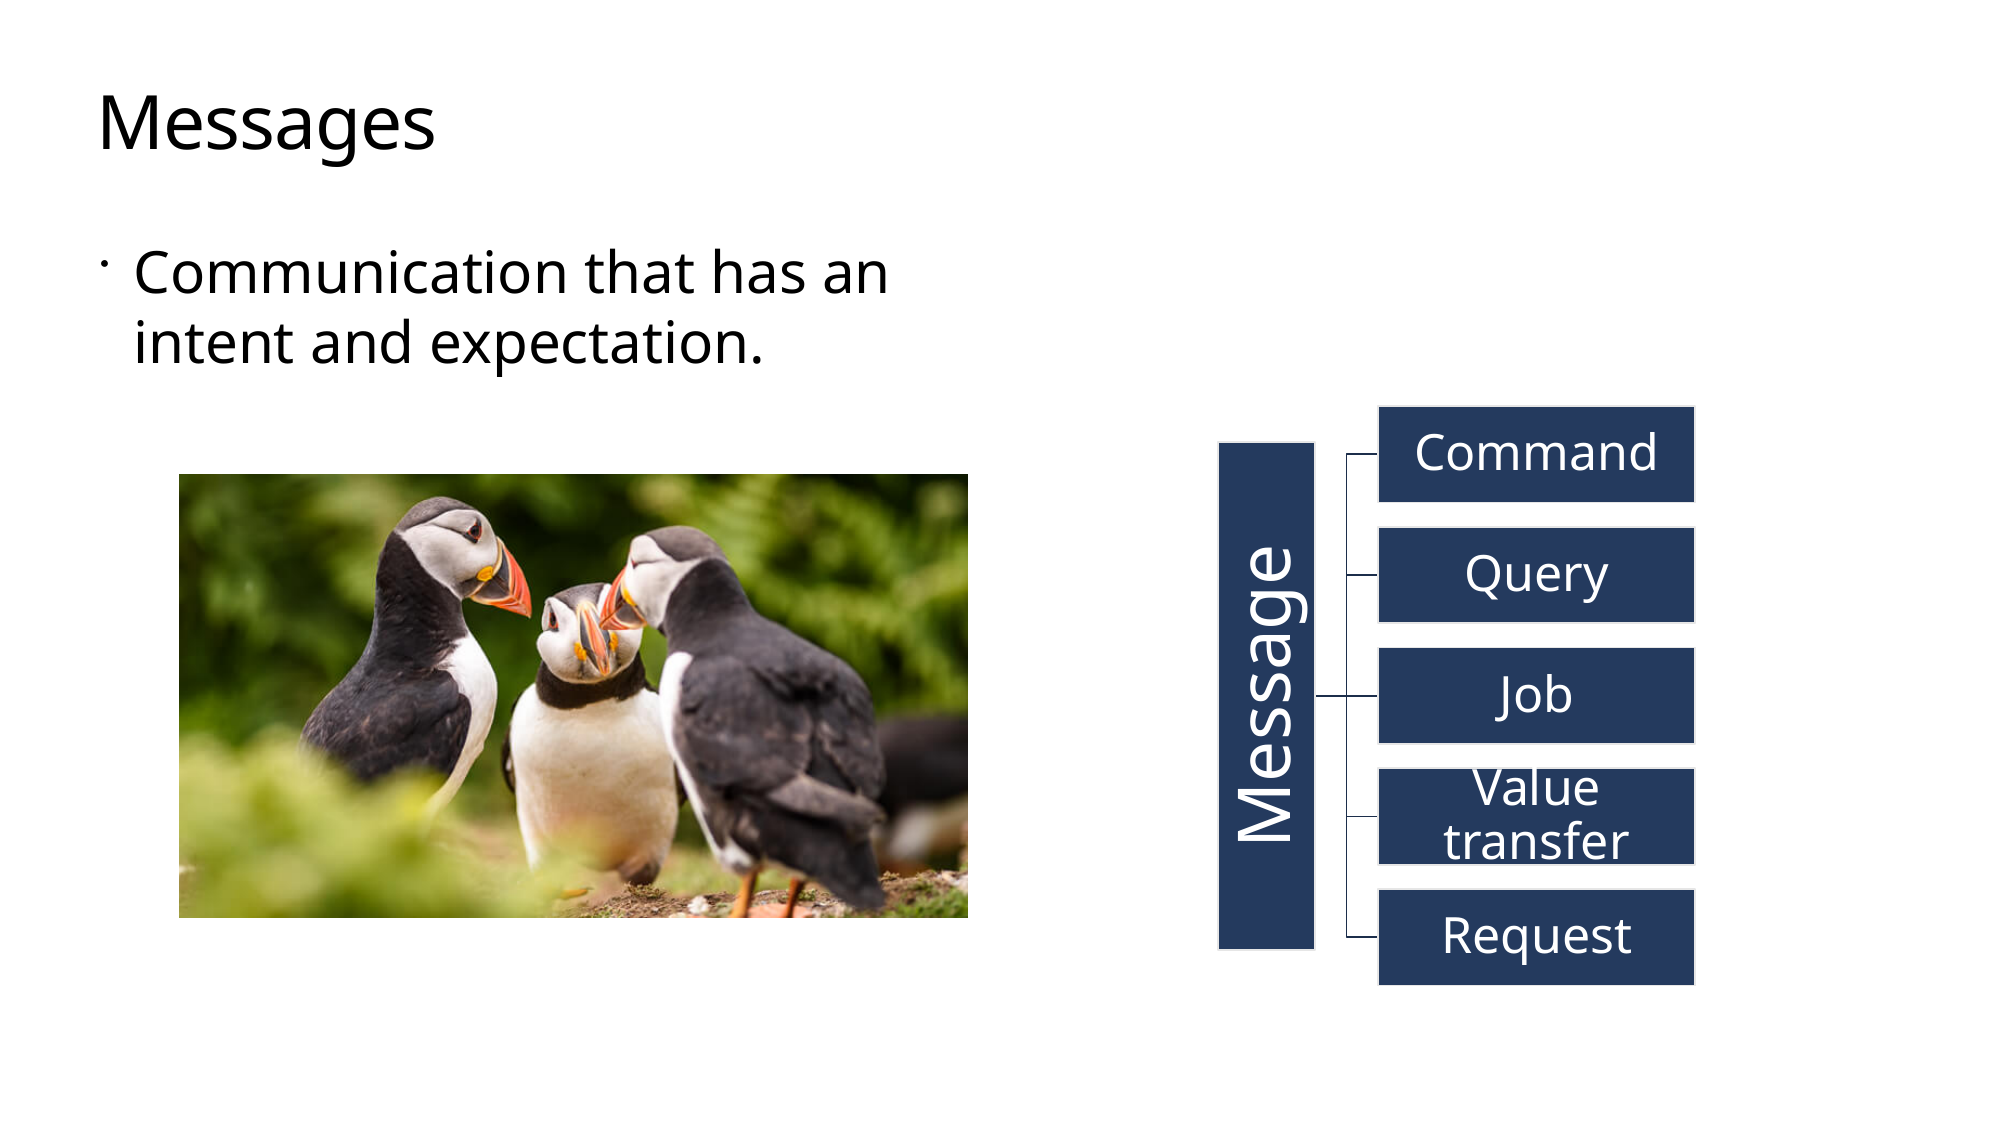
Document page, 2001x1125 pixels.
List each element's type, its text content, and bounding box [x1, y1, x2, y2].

picture [179, 473, 968, 918]
title Messages [96, 75, 1081, 166]
list Communication that has an intent and expectation. [95, 235, 1052, 377]
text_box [1066, 405, 1847, 986]
